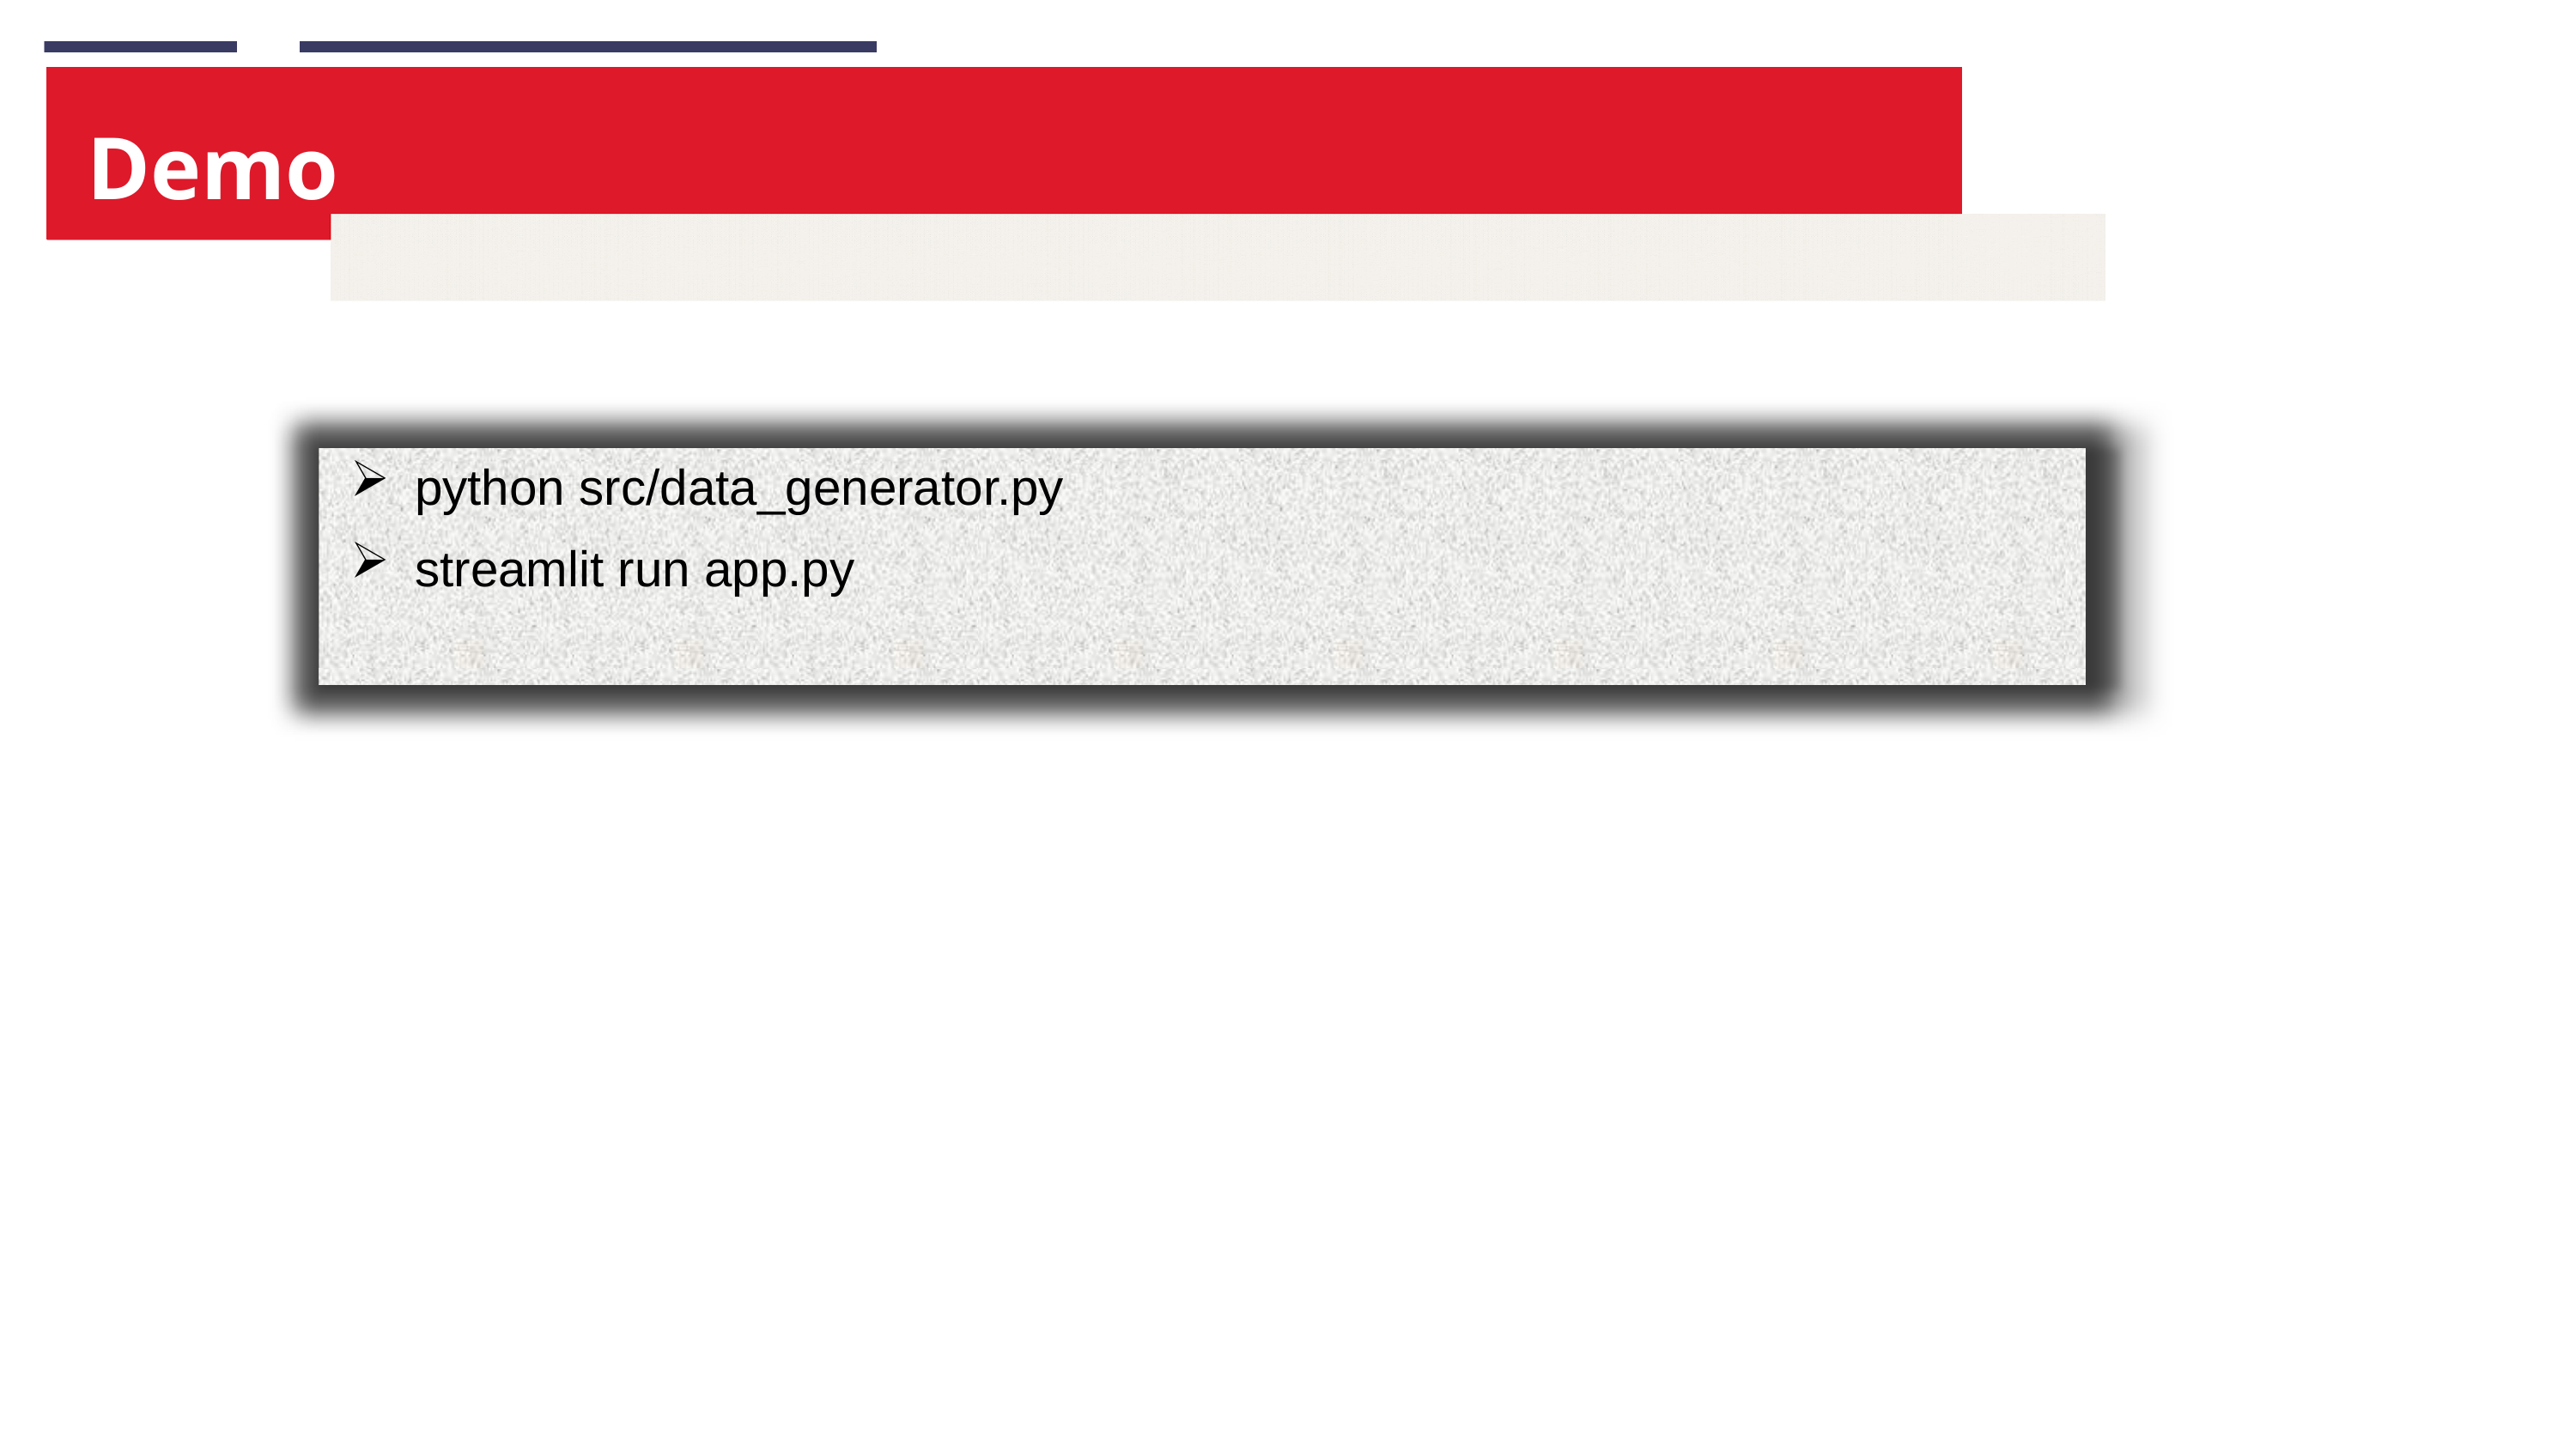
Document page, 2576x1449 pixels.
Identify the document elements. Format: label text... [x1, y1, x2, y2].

text_box python src/data_generator.py streamlit run app.py [319, 448, 2086, 685]
picture [0, 41, 2105, 301]
